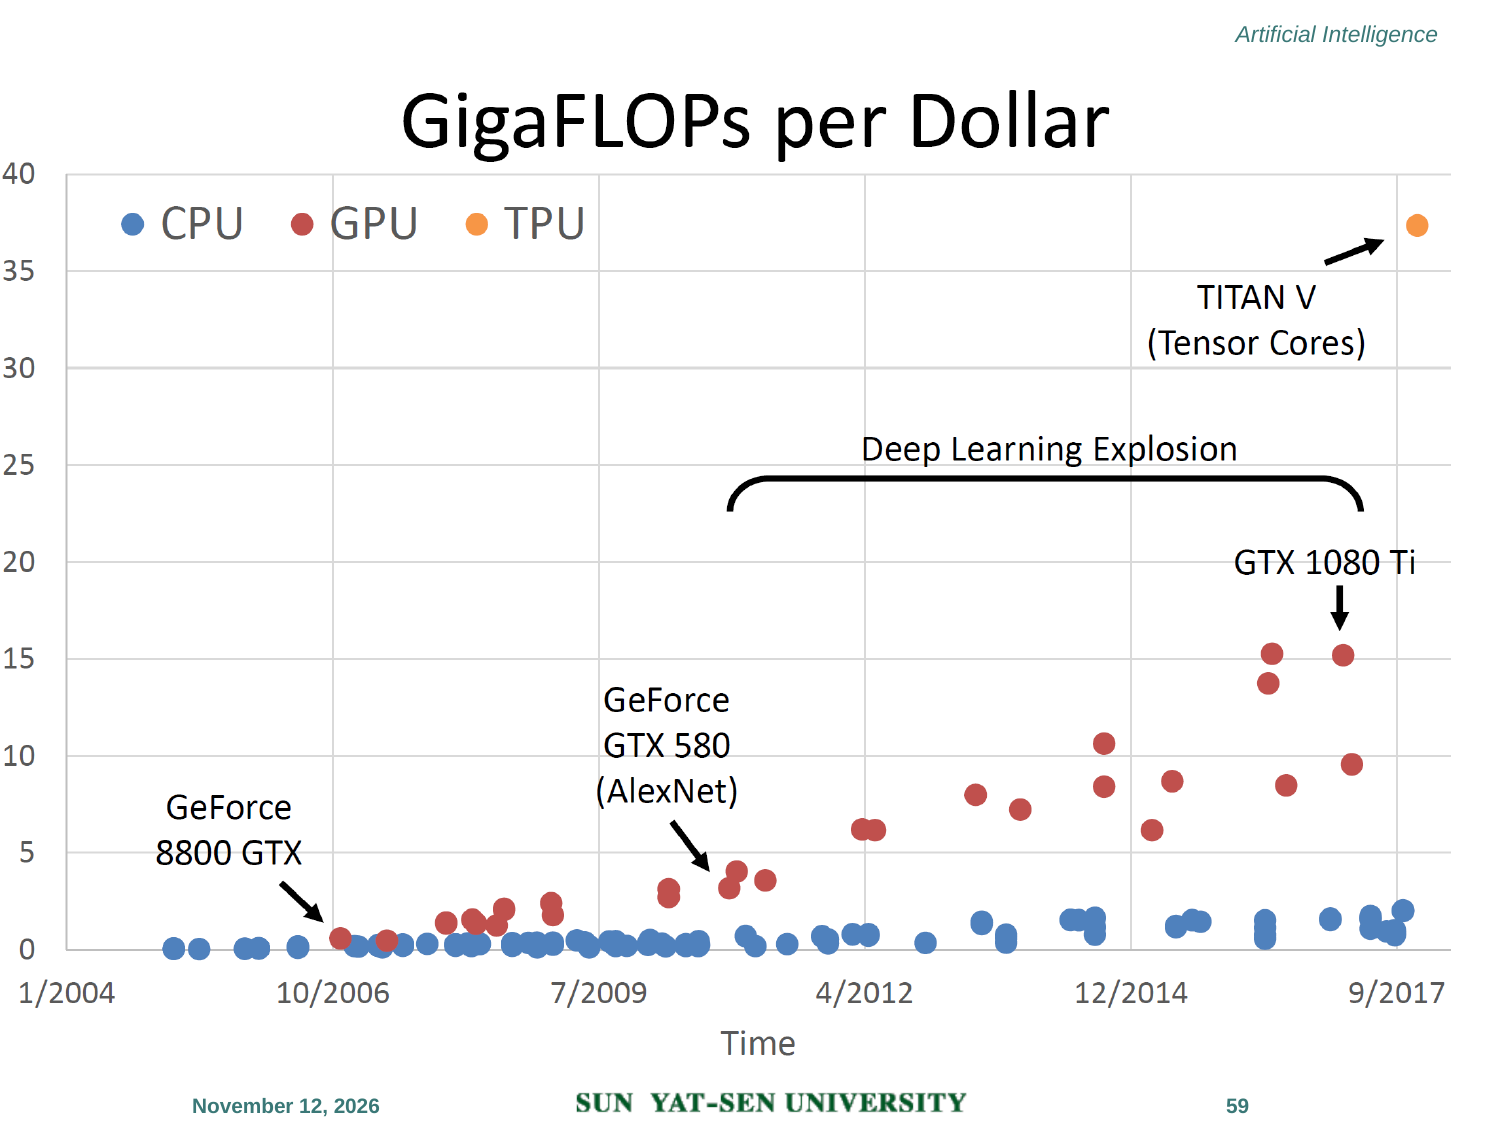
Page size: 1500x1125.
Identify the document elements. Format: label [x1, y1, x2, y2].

picture [0, 63, 1500, 1062]
picture [566, 1079, 973, 1125]
